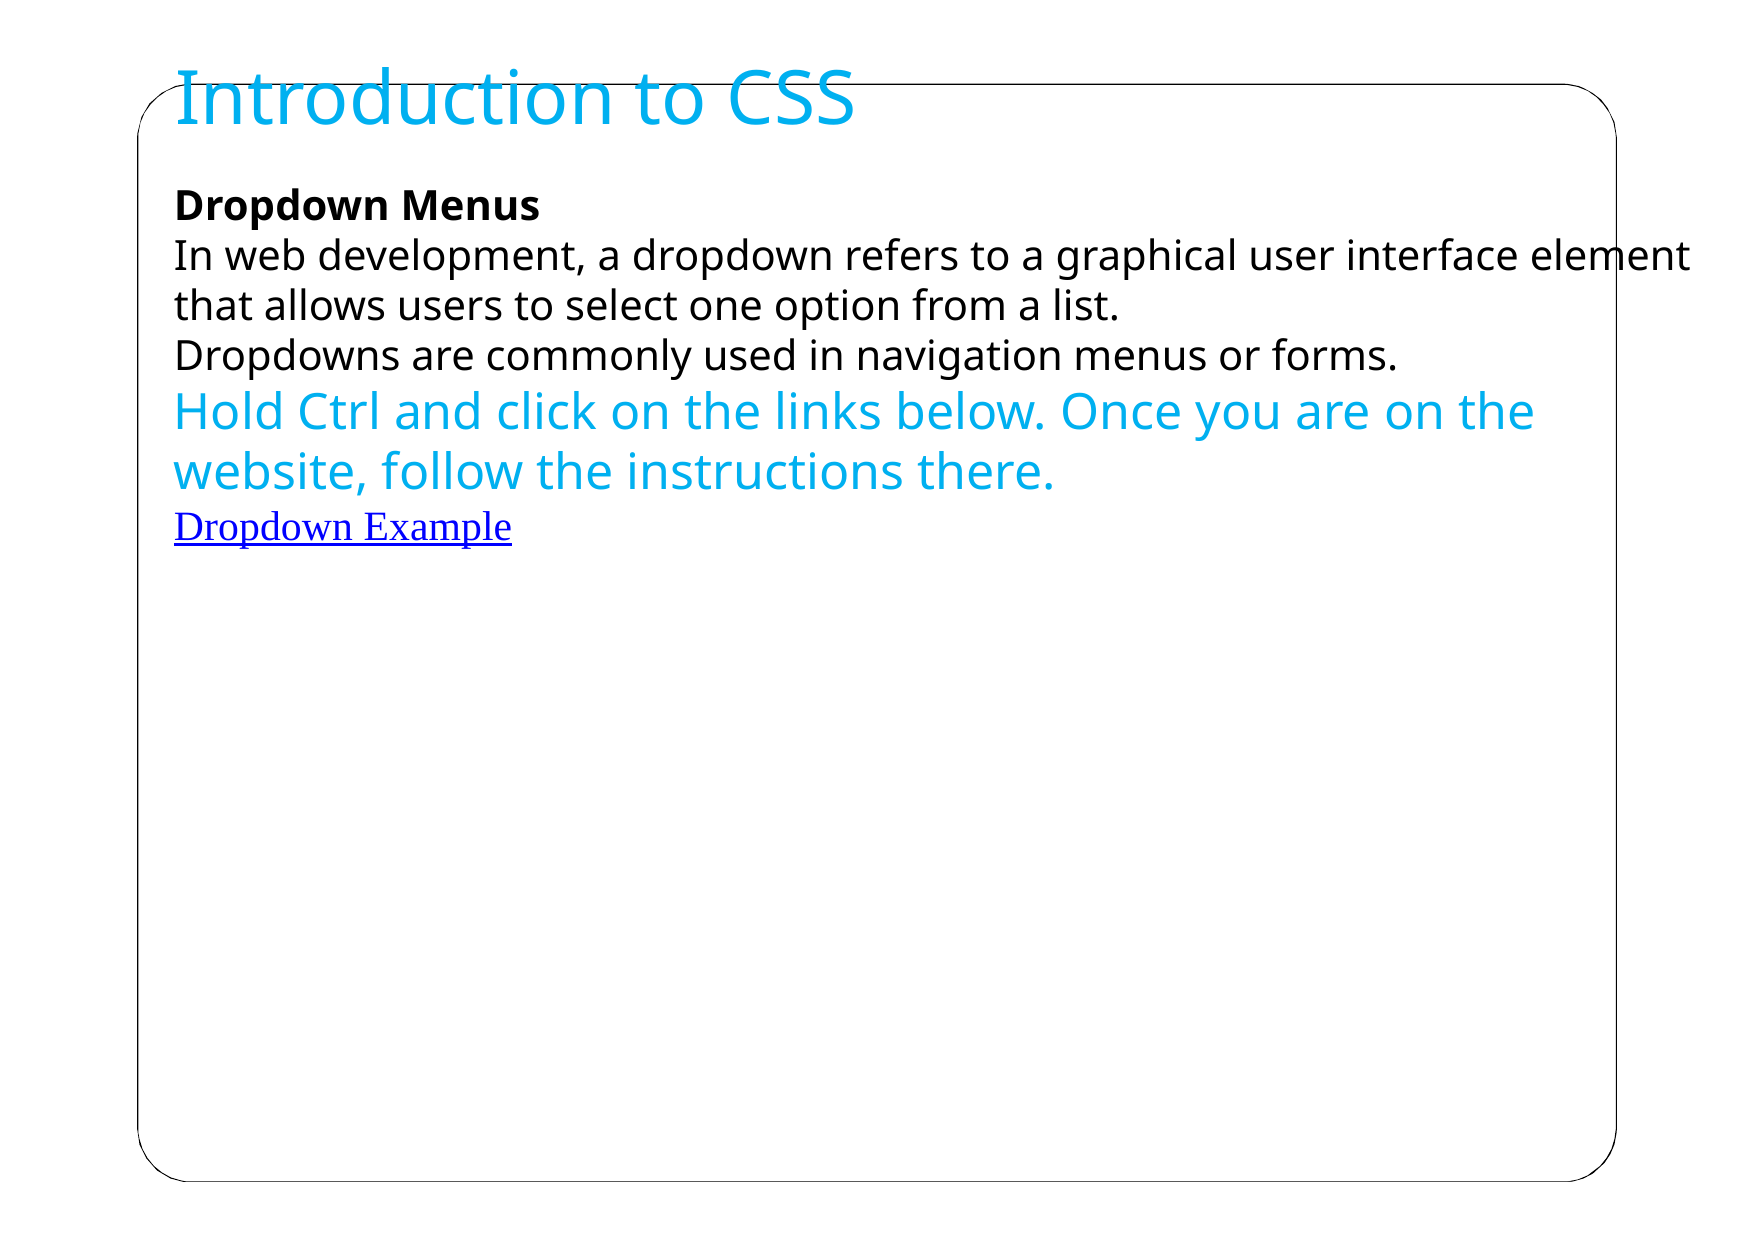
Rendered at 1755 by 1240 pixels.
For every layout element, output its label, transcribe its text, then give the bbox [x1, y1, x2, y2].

list Dropdown Menus In web development, a dropdown refers to a graphical user interface element that allows users to select one option from a list. Dropdowns are commonly used in navigation menus or forms. Hold Ctrl and click on the links below. Once you are on the website, follow the instructions there. Dropdown Example [173, 179, 1731, 1240]
title Introduction to CSS [175, 49, 1667, 141]
